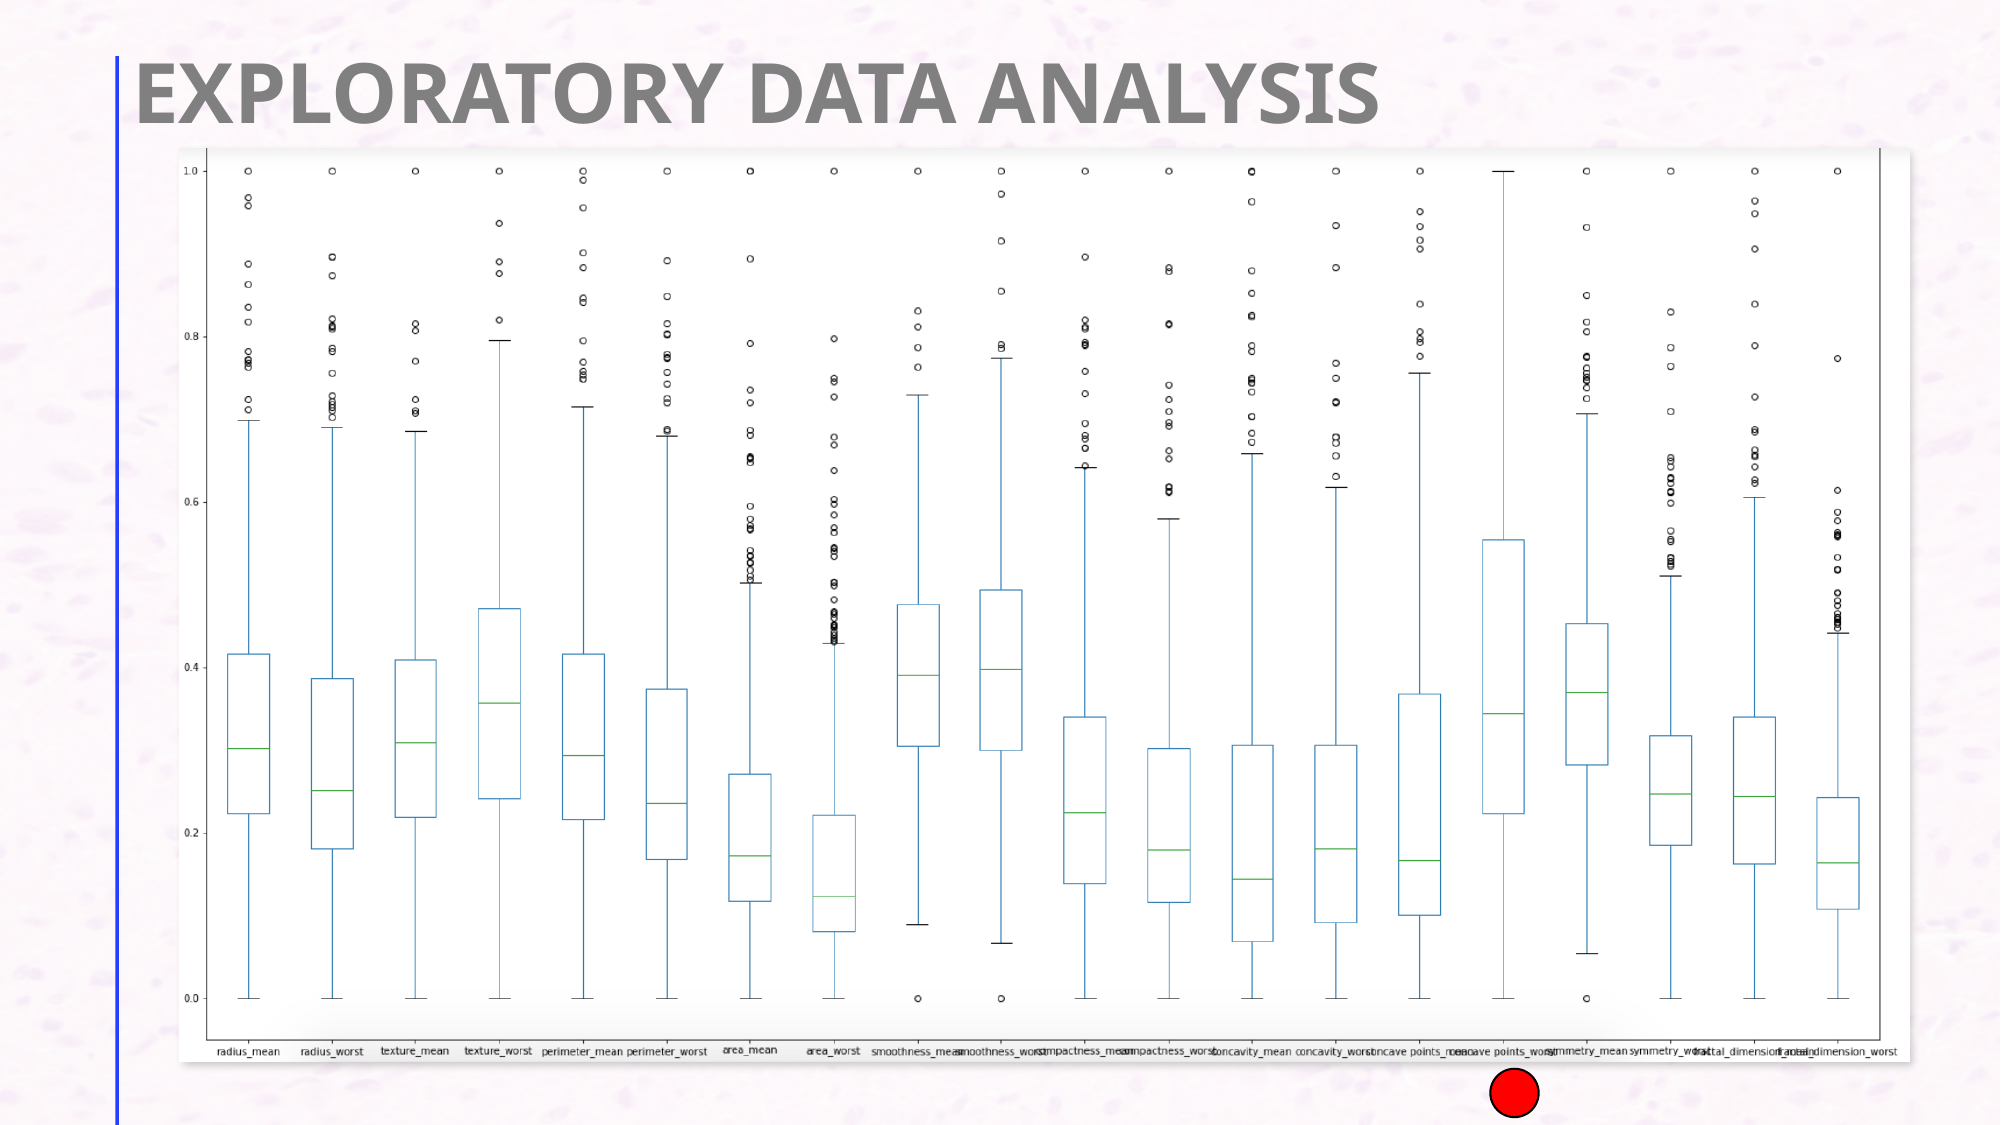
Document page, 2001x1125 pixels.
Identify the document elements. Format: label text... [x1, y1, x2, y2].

title Exploratory data analysis [117, 23, 1469, 149]
picture [179, 148, 1910, 1062]
text_box [1489, 1067, 1540, 1119]
